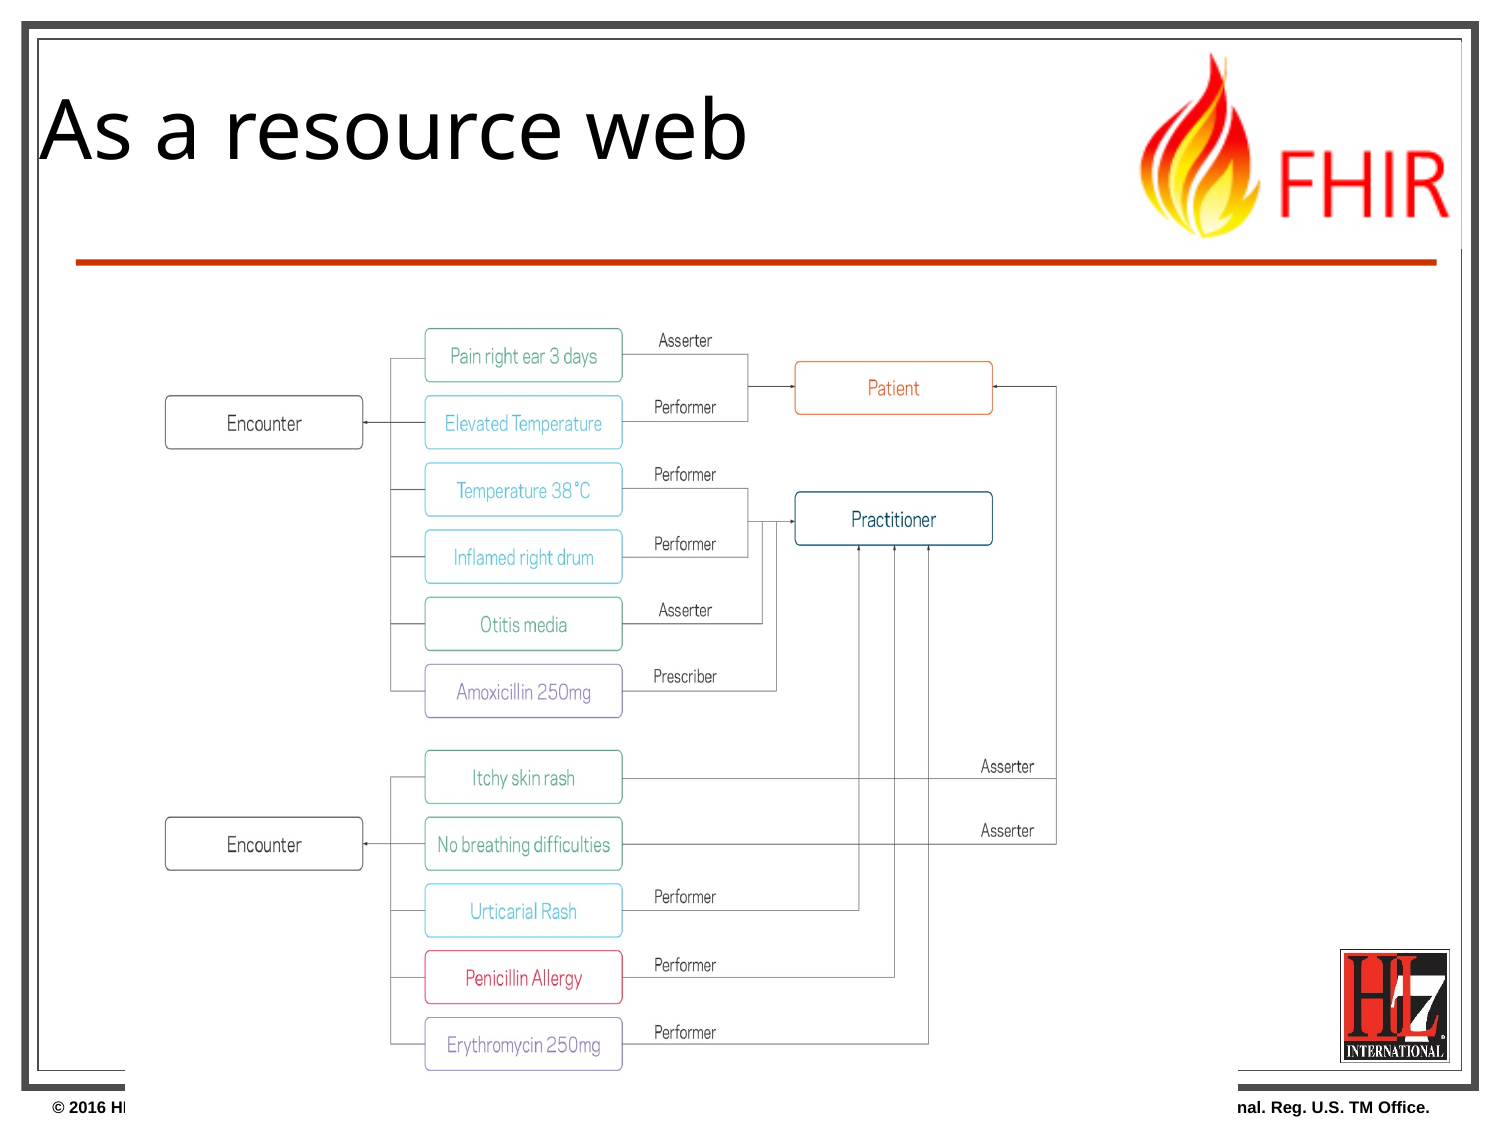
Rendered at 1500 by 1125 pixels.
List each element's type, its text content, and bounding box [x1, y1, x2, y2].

picture [1340, 949, 1450, 1063]
picture [124, 274, 1238, 1125]
picture [1128, 42, 1462, 249]
title As a resource web [40, 83, 1383, 188]
